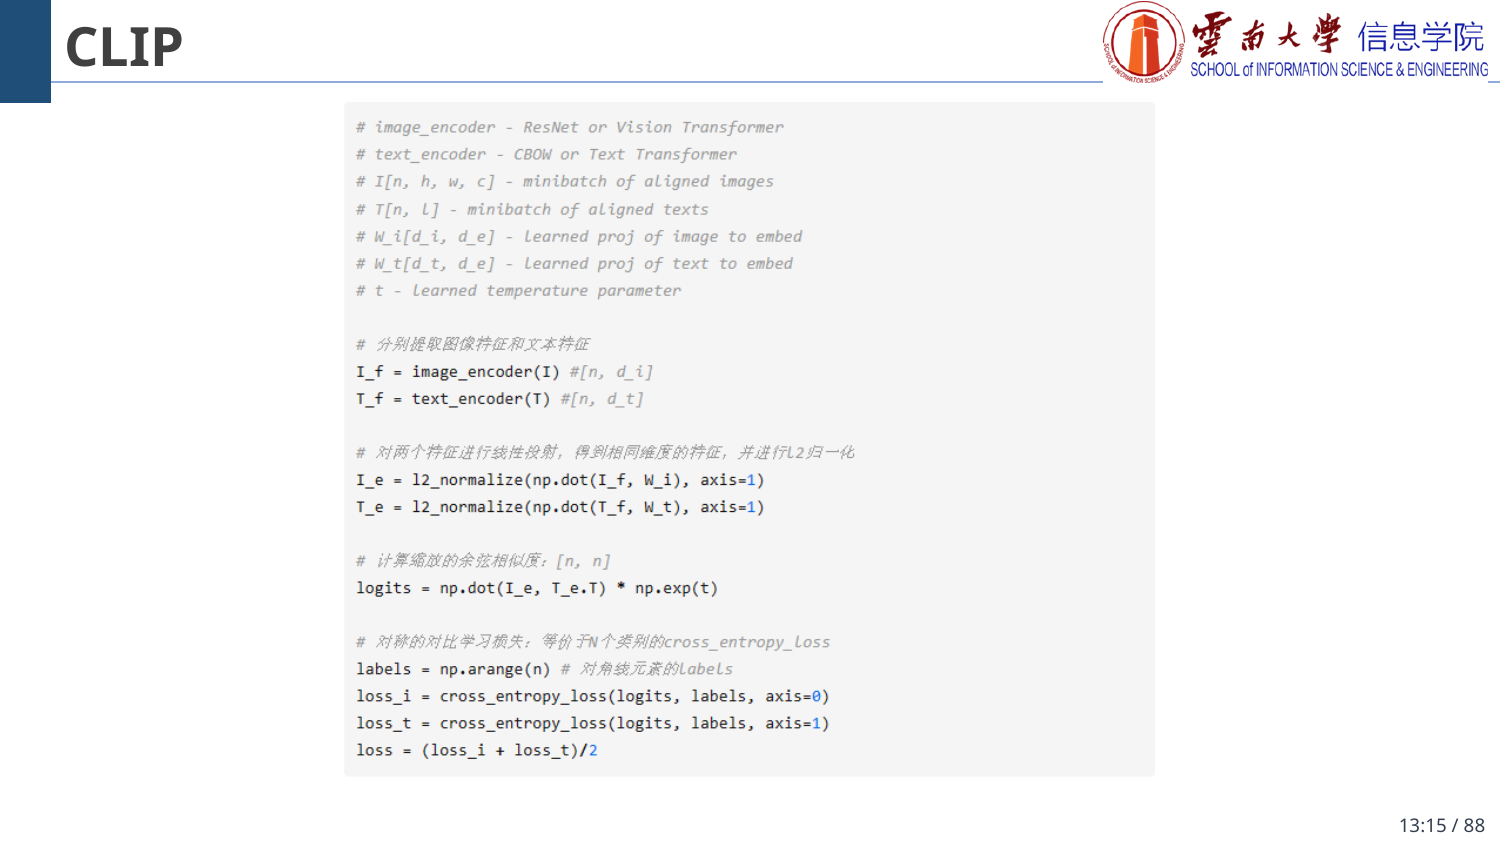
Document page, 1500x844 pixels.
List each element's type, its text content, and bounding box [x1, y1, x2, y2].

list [342, 102, 1155, 779]
picture [1103, 1, 1488, 83]
title CLIP [49, 10, 886, 85]
